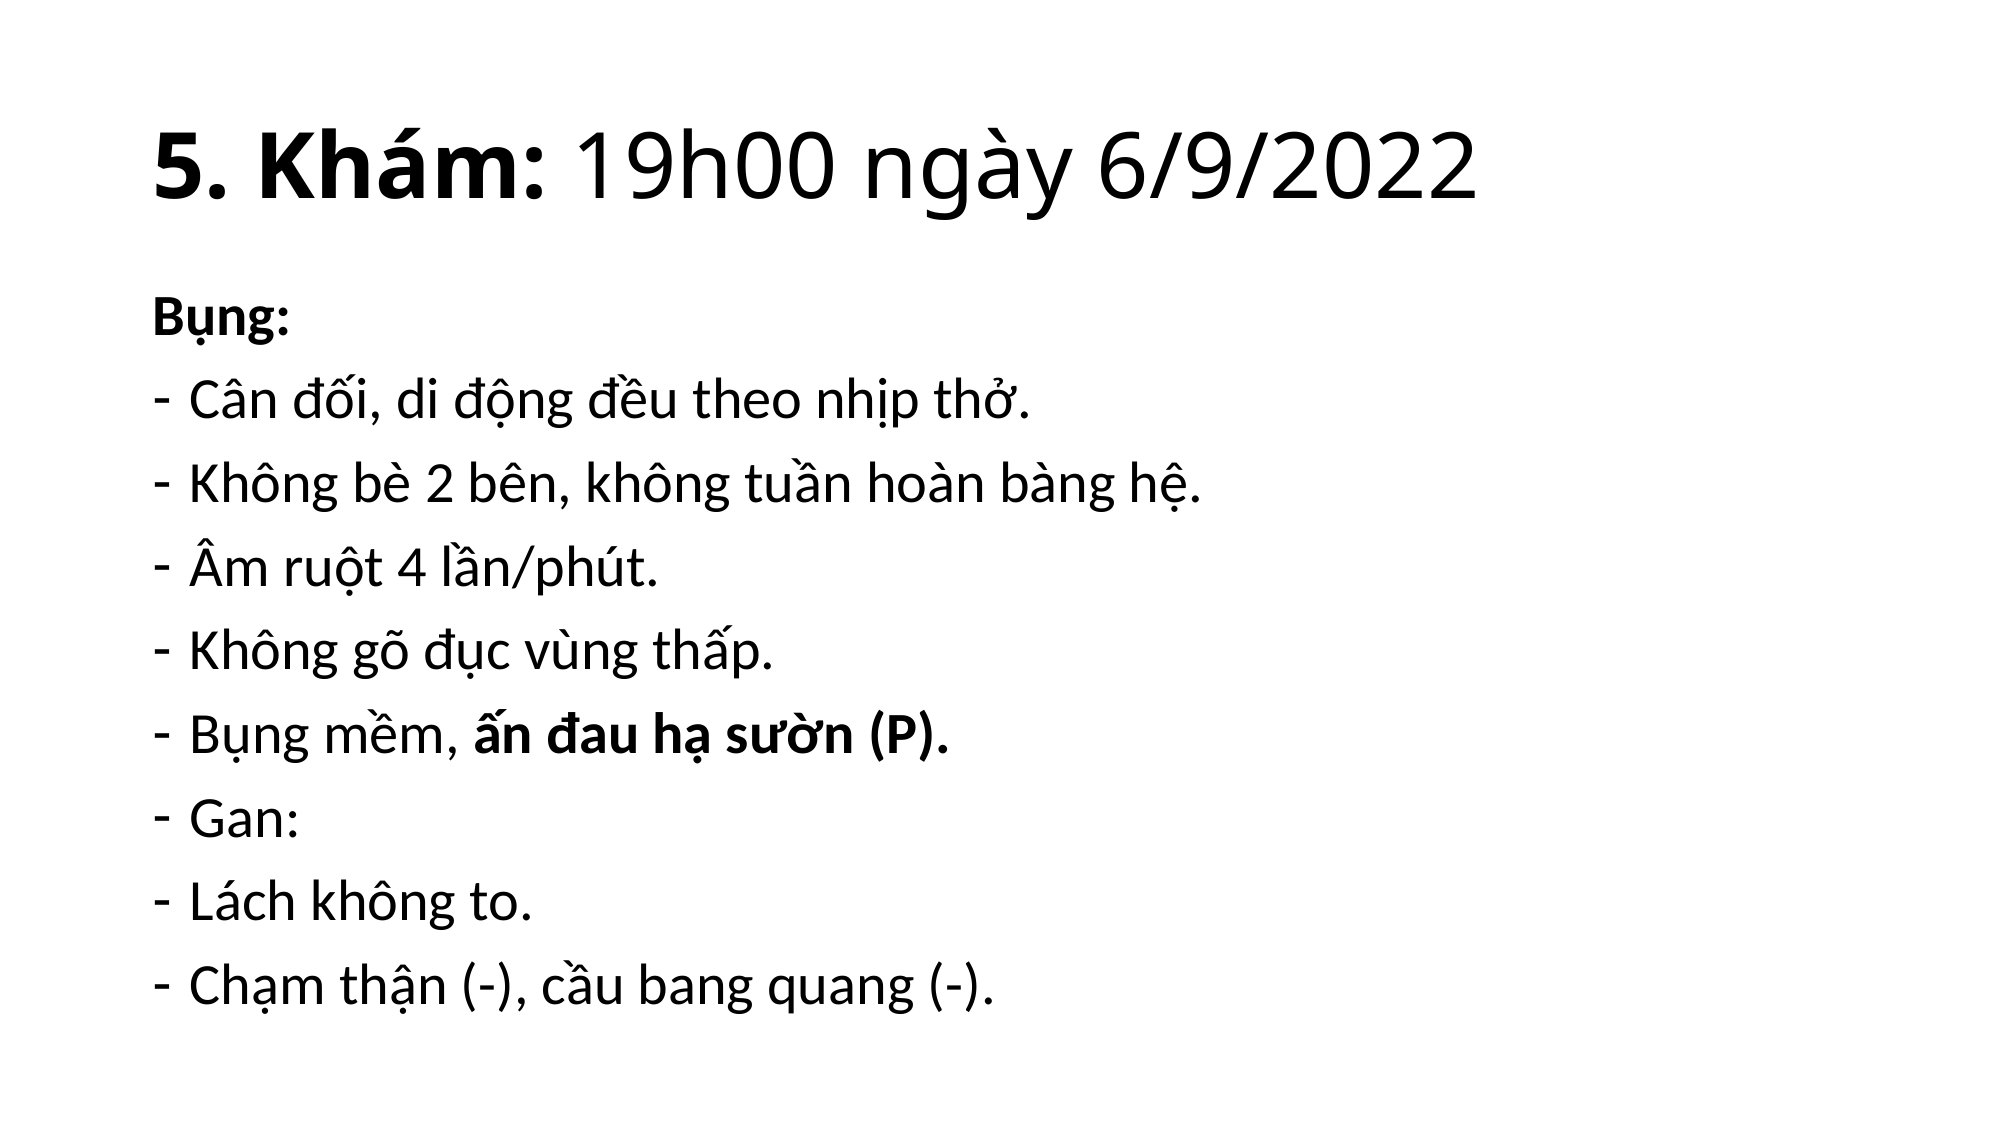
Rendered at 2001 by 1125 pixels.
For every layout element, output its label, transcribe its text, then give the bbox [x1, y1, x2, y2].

title 5. Khám: 19h00 ngày 6/9/2022 [137, 59, 1863, 277]
list Bụng: Cân đối, di động đều theo nhịp thở. Không bè 2 bên, không tuần hoàn bàng hệ. Âm ruột 4 lần/phút. Không gõ đục vùng thấp. Bụng mềm, ấn đau hạ sườn (P). Gan: Lách không to. Chạm thận (-), cầu bang quang (-). [137, 277, 1863, 1066]
